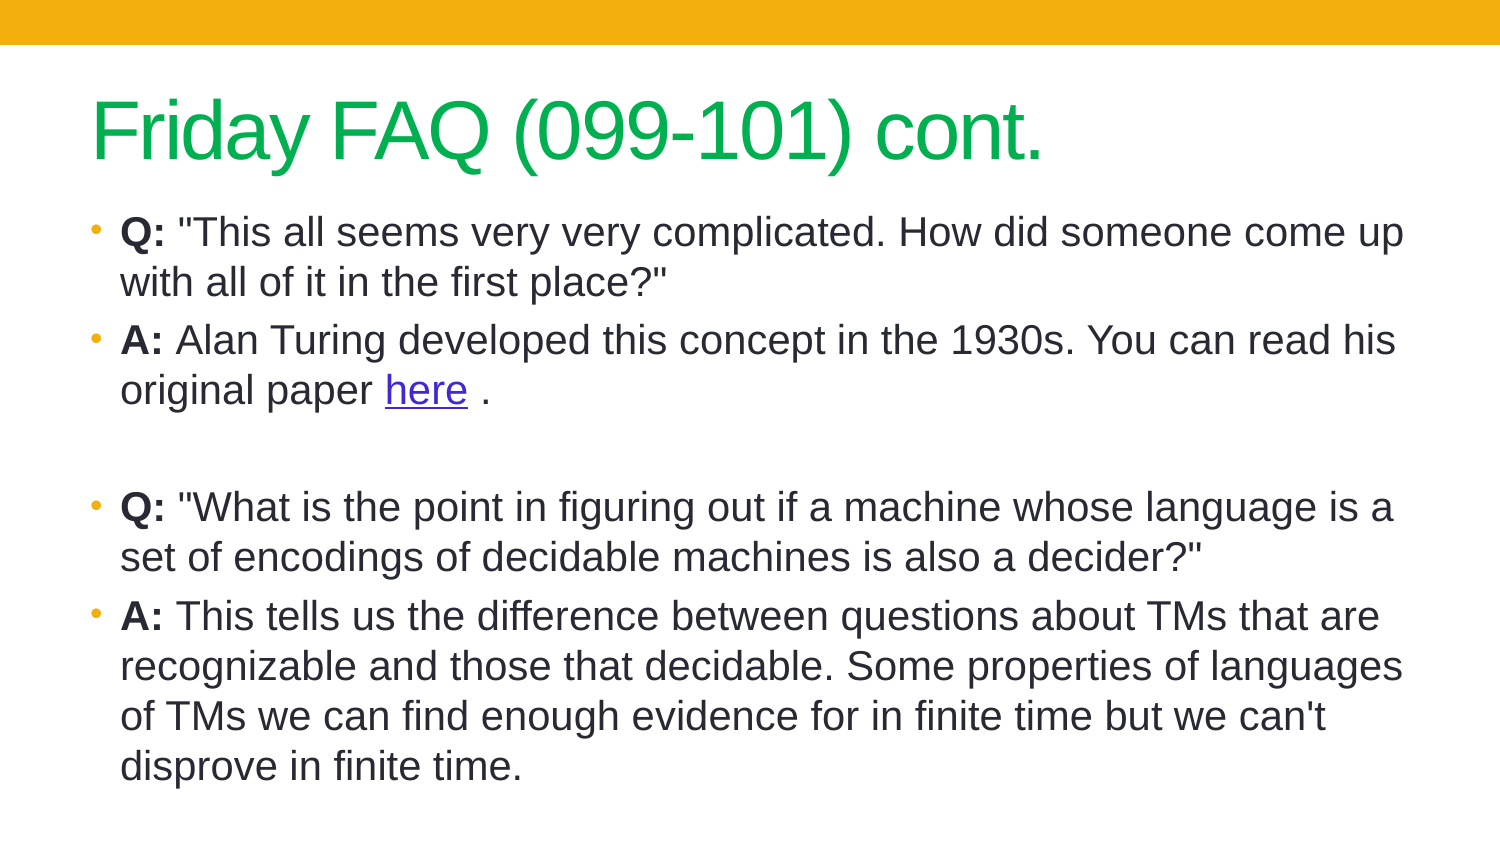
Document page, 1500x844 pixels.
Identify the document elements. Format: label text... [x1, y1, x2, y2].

title Friday FAQ (099-101) cont. [75, 65, 1425, 188]
list Q: "This all seems very very complicated. How did someone come up with all of it in the first place?" A: Alan Turing developed this concept in the 1930s. You can read his original paper here . Q: "What is the point in figuring out if a machine whose language is a set of encodings of decidable machines is also a decider?" A: This tells us the difference between questions about TMs that are recognizable and those that decidable. Some properties of languages of TMs we can find enough evidence for in finite time but we can't disprove in finite time. [75, 196, 1425, 823]
